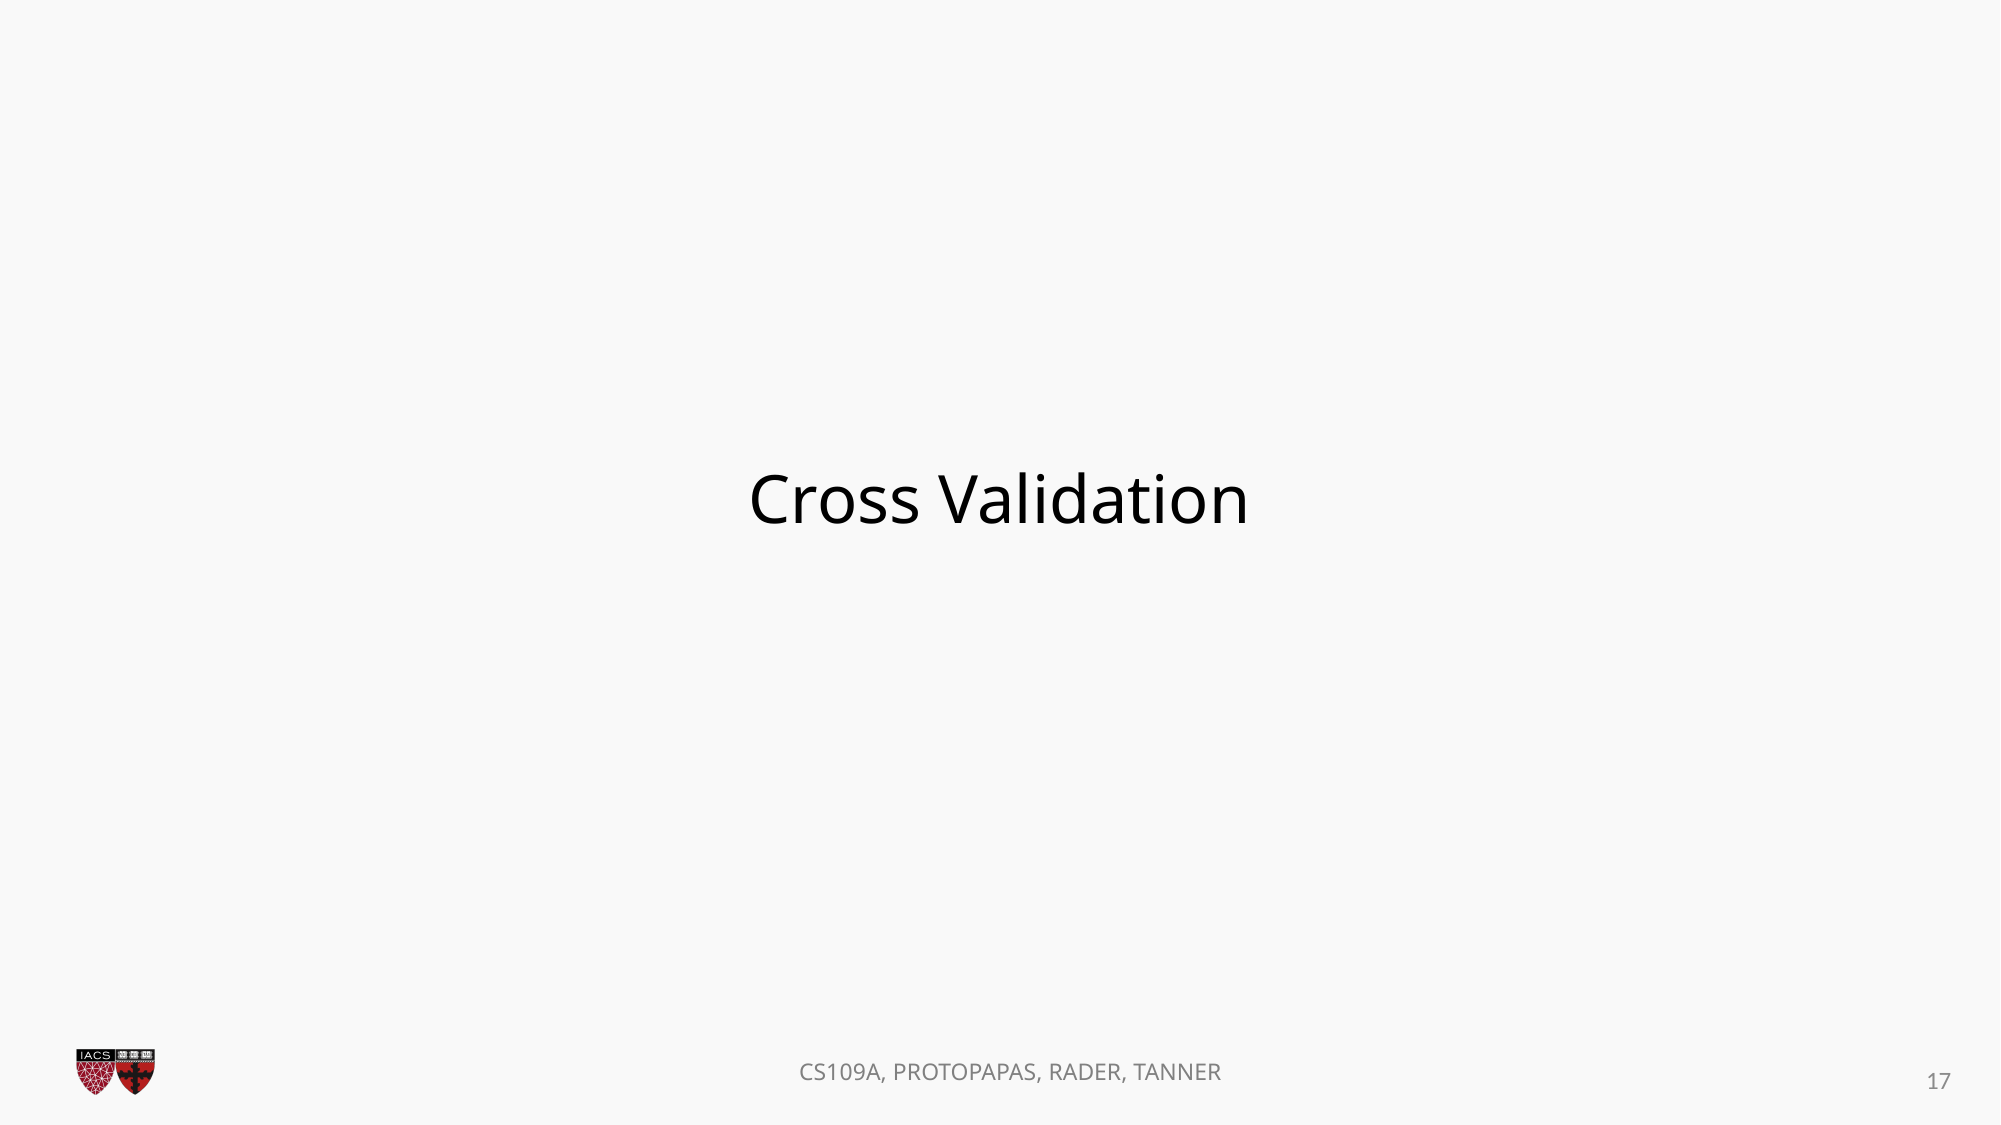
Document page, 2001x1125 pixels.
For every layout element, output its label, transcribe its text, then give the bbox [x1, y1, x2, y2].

title Cross Validation [99, 449, 1900, 576]
slide_number 17 [1500, 1050, 1967, 1110]
picture [75, 1049, 155, 1095]
